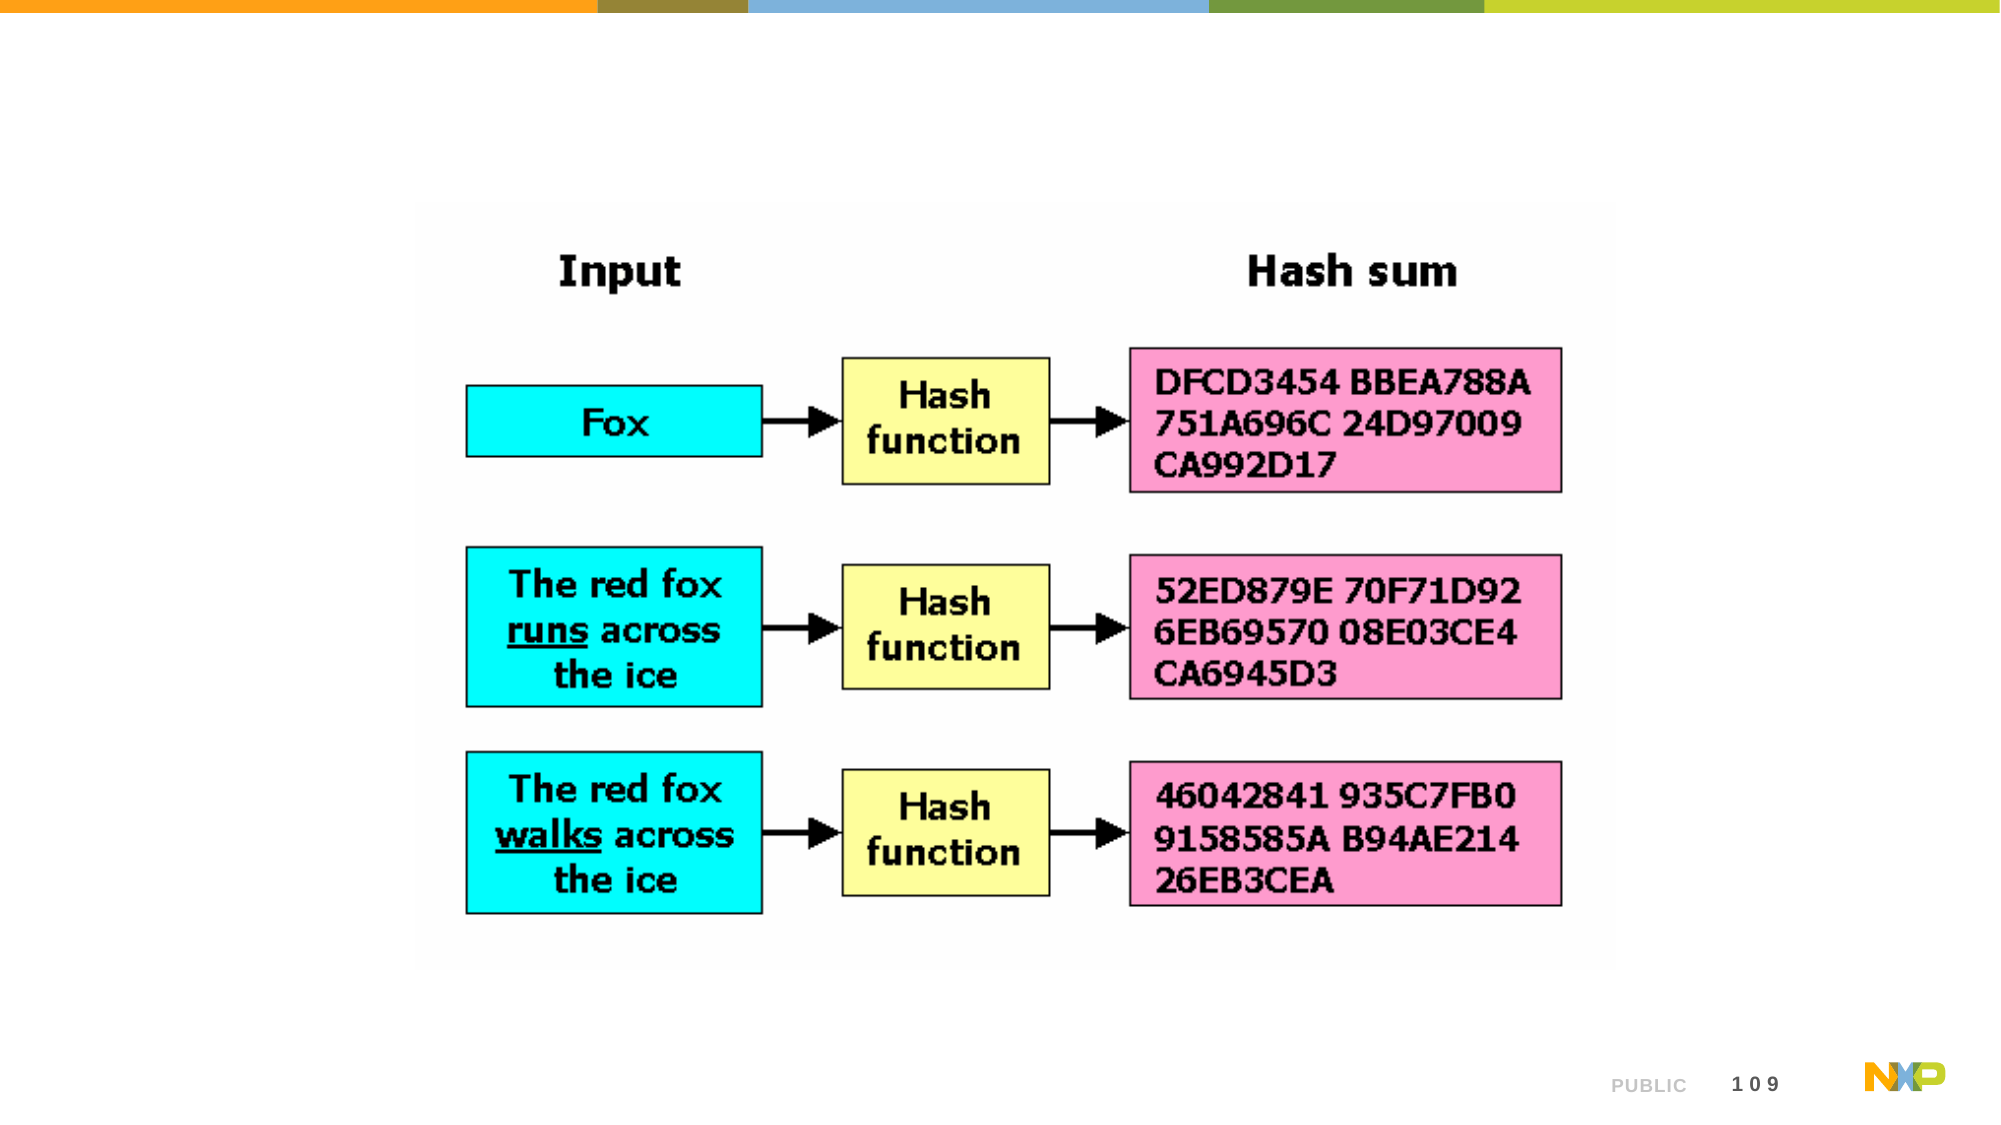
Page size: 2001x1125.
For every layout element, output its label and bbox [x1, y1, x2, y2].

picture [415, 202, 1616, 971]
